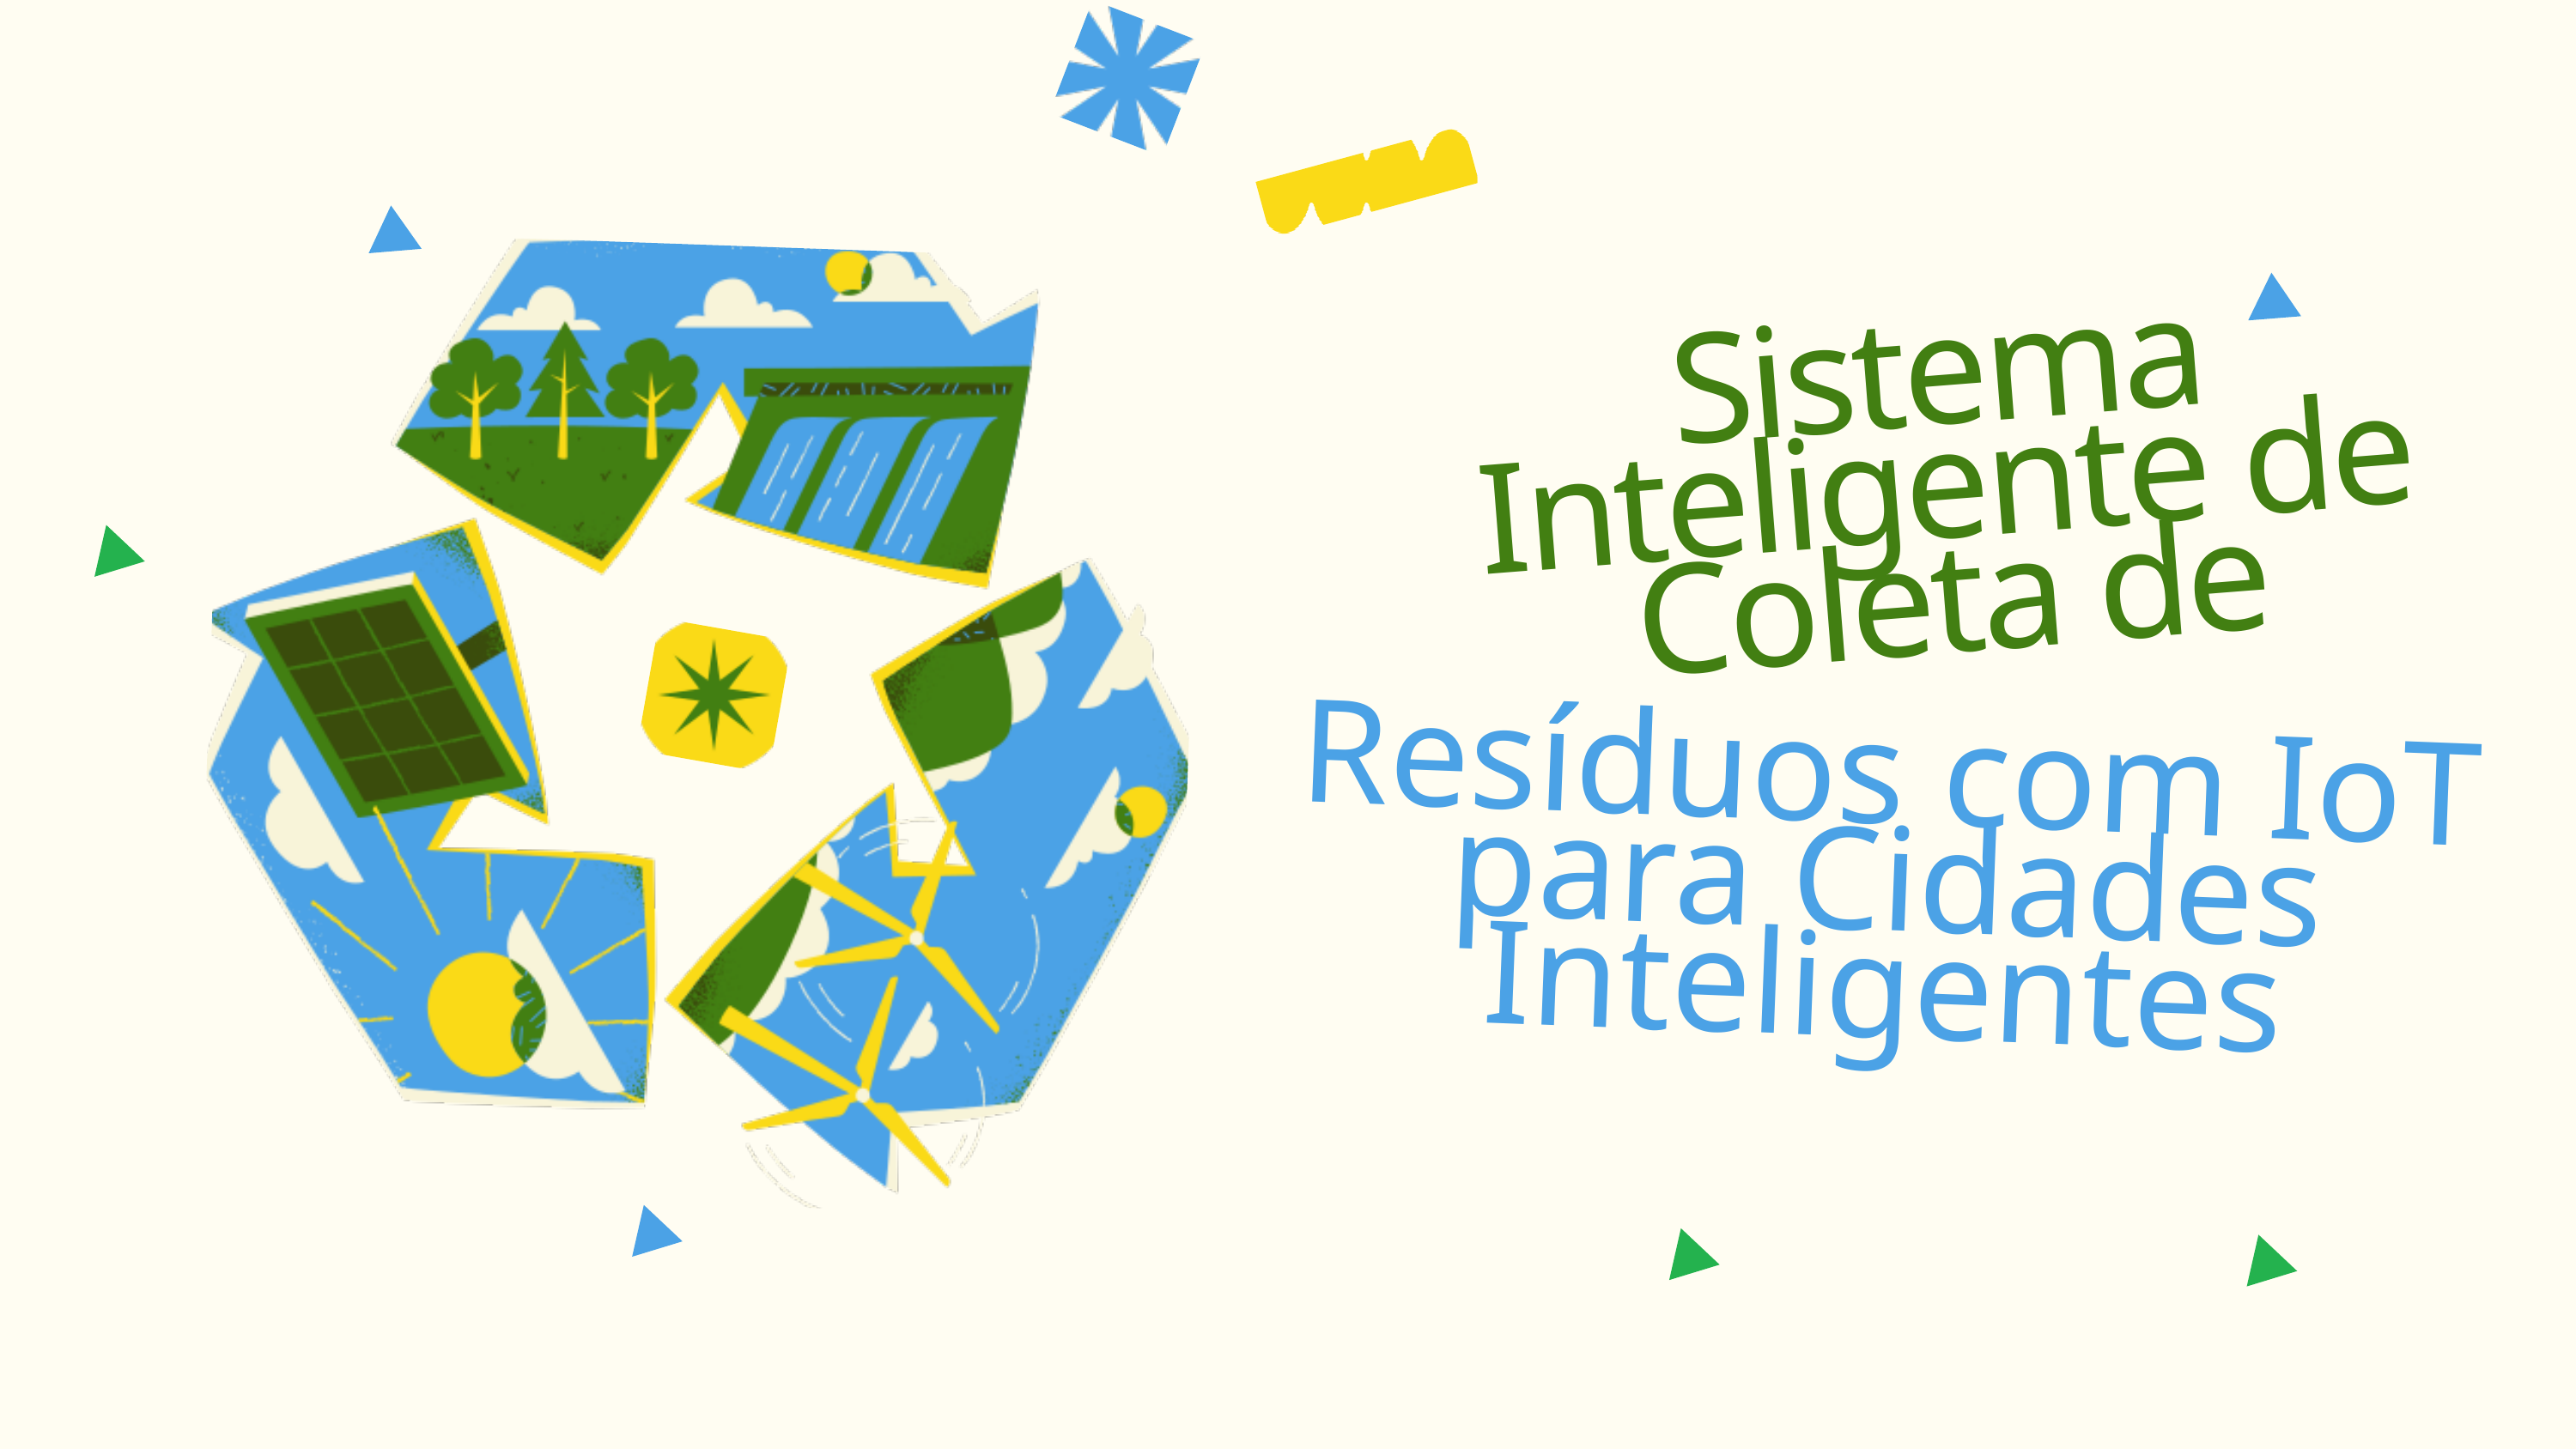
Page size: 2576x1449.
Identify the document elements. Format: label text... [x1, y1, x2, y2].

text_box [1255, 125, 1479, 239]
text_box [2240, 283, 2294, 331]
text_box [86, 524, 140, 571]
text_box [191, 227, 1206, 1221]
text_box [374, 215, 428, 263]
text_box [1661, 1227, 1715, 1274]
text_box [1049, 0, 1206, 157]
text_box Resíduos com IoT para Cidades Inteligentes [1206, 718, 2567, 1094]
text_box Sistema Inteligente de Coleta de [1291, 289, 2576, 726]
text_box [636, 617, 793, 773]
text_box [623, 1203, 677, 1251]
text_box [2239, 1233, 2292, 1280]
